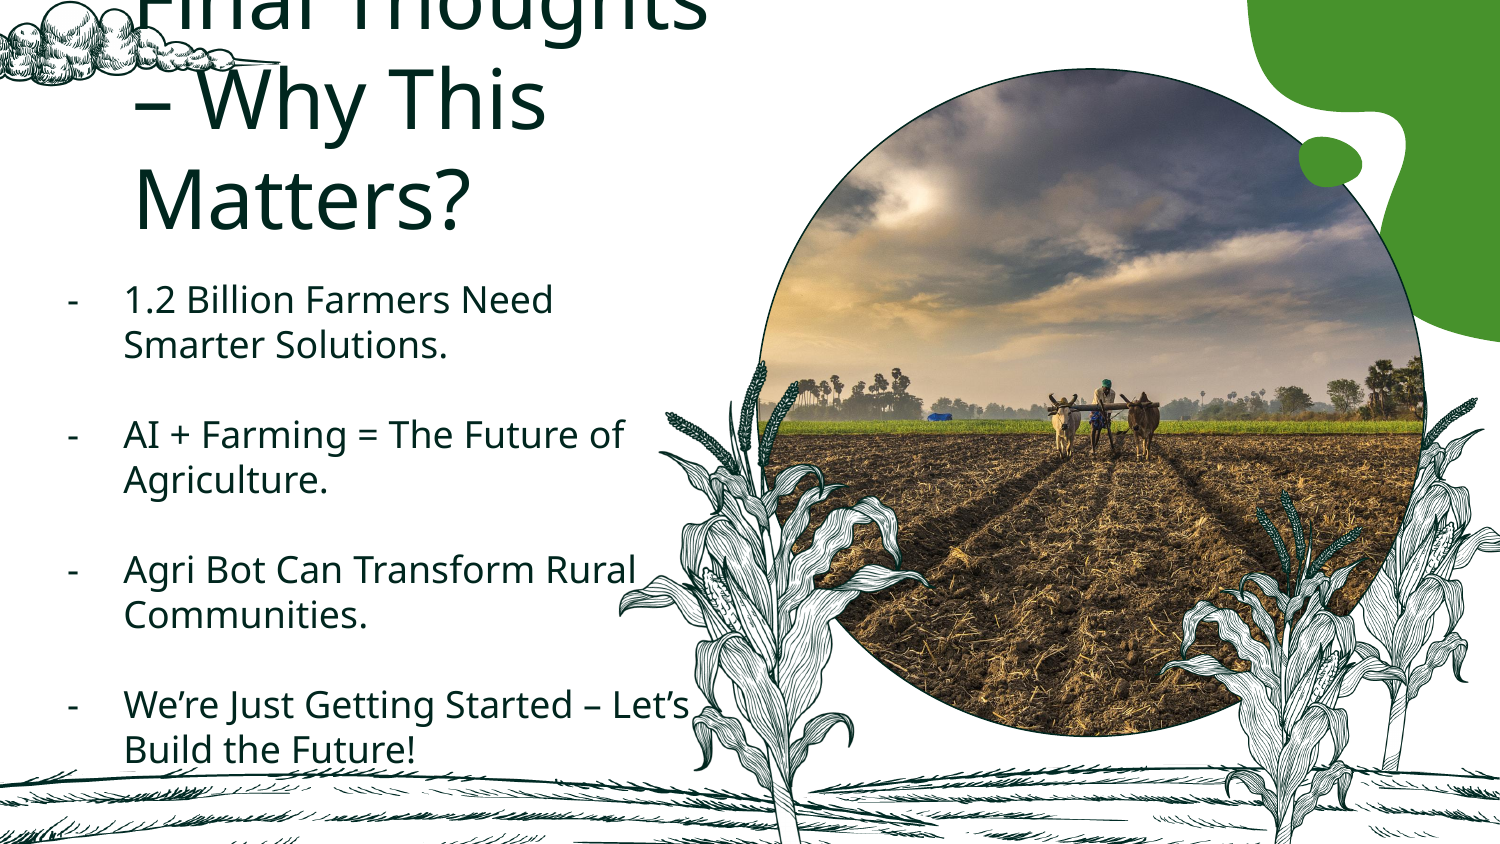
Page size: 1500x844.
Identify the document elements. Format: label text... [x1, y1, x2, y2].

picture [0, 0, 283, 92]
subtitle 1.2 Billion Farmers Need Smarter Solutions. AI + Farming = The Future of Agriculture. Agri Bot Can Transform Rural Communities. We’re Just Getting Started – Let’s Build the Future! [33, 261, 716, 781]
picture [0, 68, 1500, 844]
title Final Thoughts – Why This Matters? [117, 125, 751, 262]
